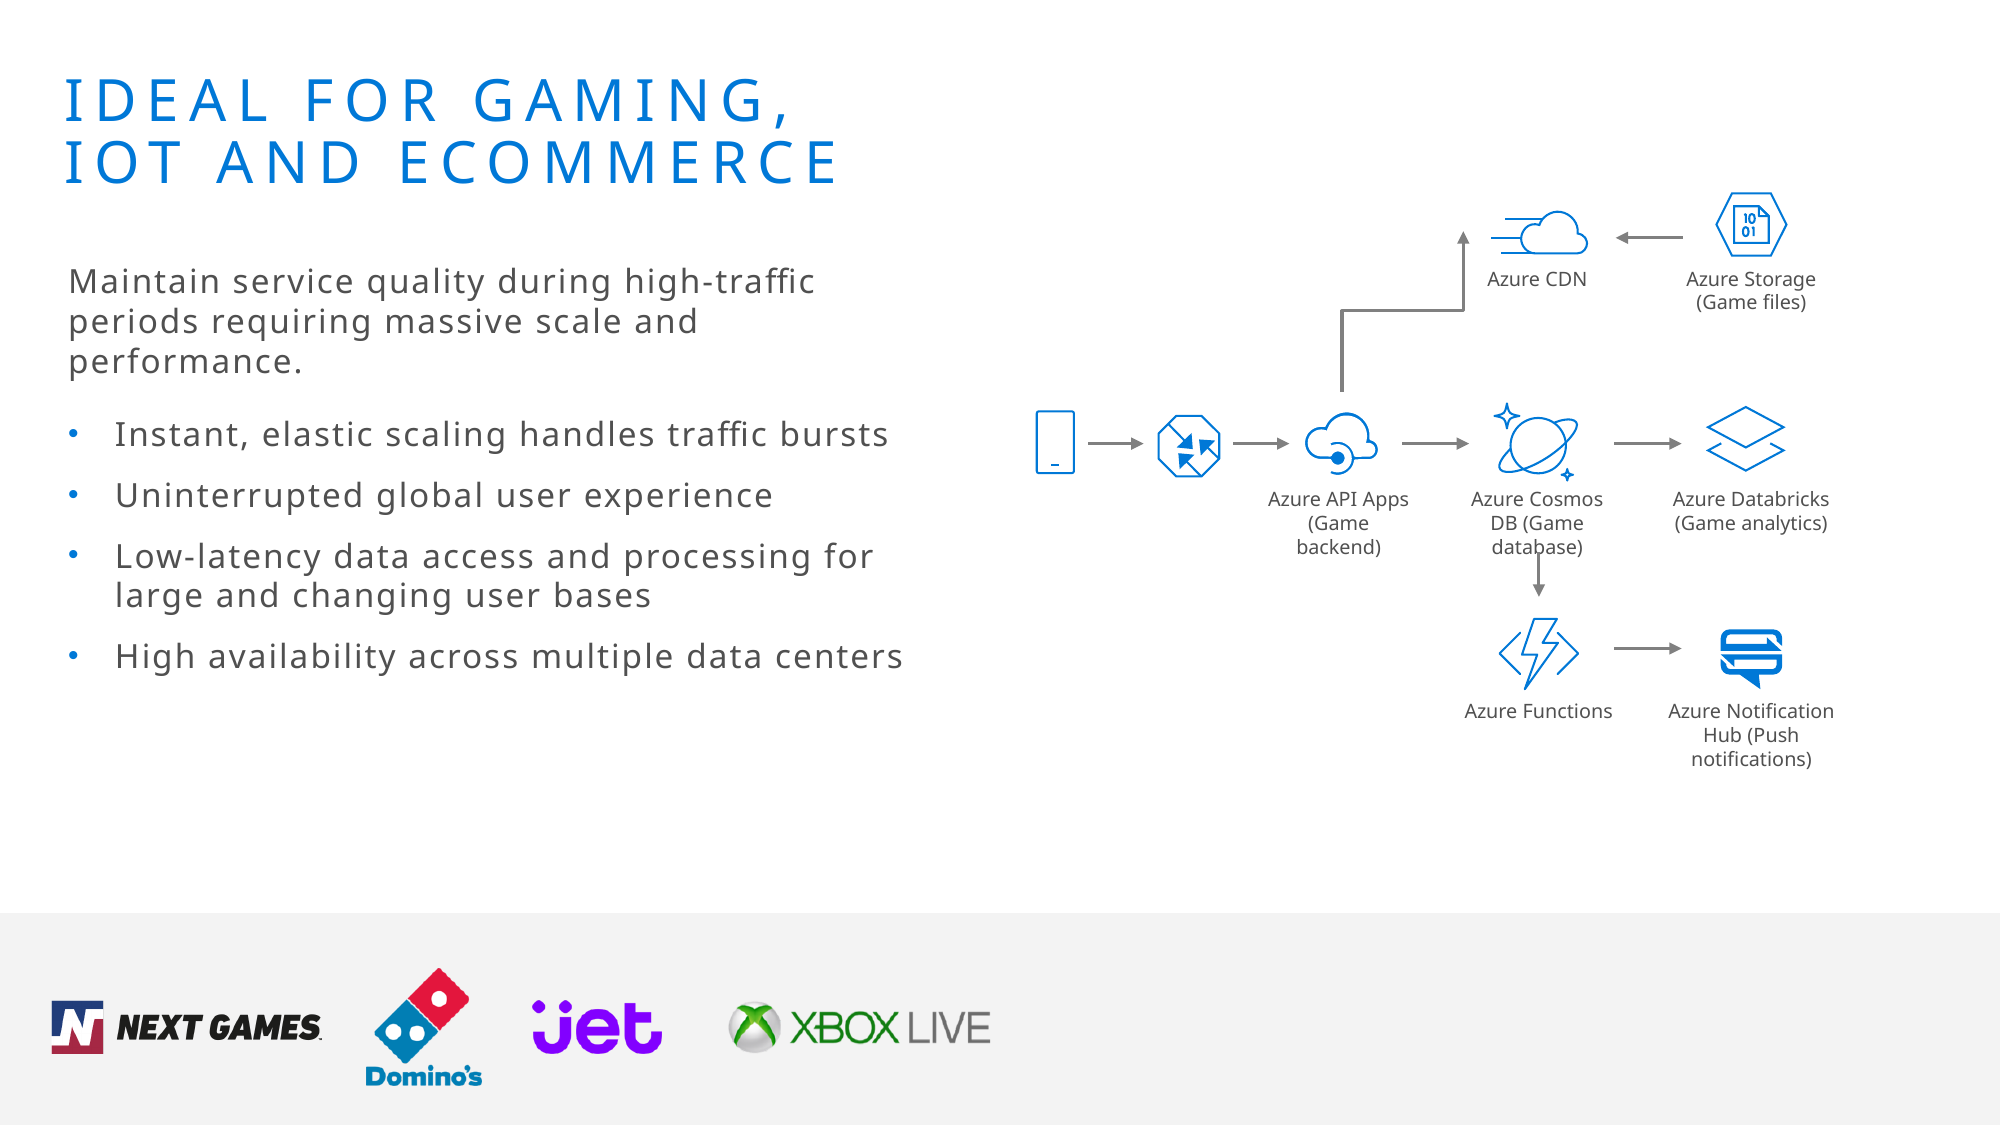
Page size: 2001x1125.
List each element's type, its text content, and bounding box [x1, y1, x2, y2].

picture [373, 1072, 379, 1080]
title Ideal for gaming, IoT and ecommerce [40, 55, 960, 204]
picture [366, 968, 482, 1086]
picture [532, 1000, 662, 1054]
picture [43, 993, 330, 1061]
picture [719, 993, 999, 1061]
list Maintain service quality during high-traffic periods requiring massive scale and performance. Instant, elastic scaling handles traffic bursts Uninterrupted global user experience Low-latency data access and processing for large and changing user bases High availability across multiple data centers [44, 245, 964, 627]
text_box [1707, 406, 1784, 471]
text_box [1036, 193, 1869, 755]
